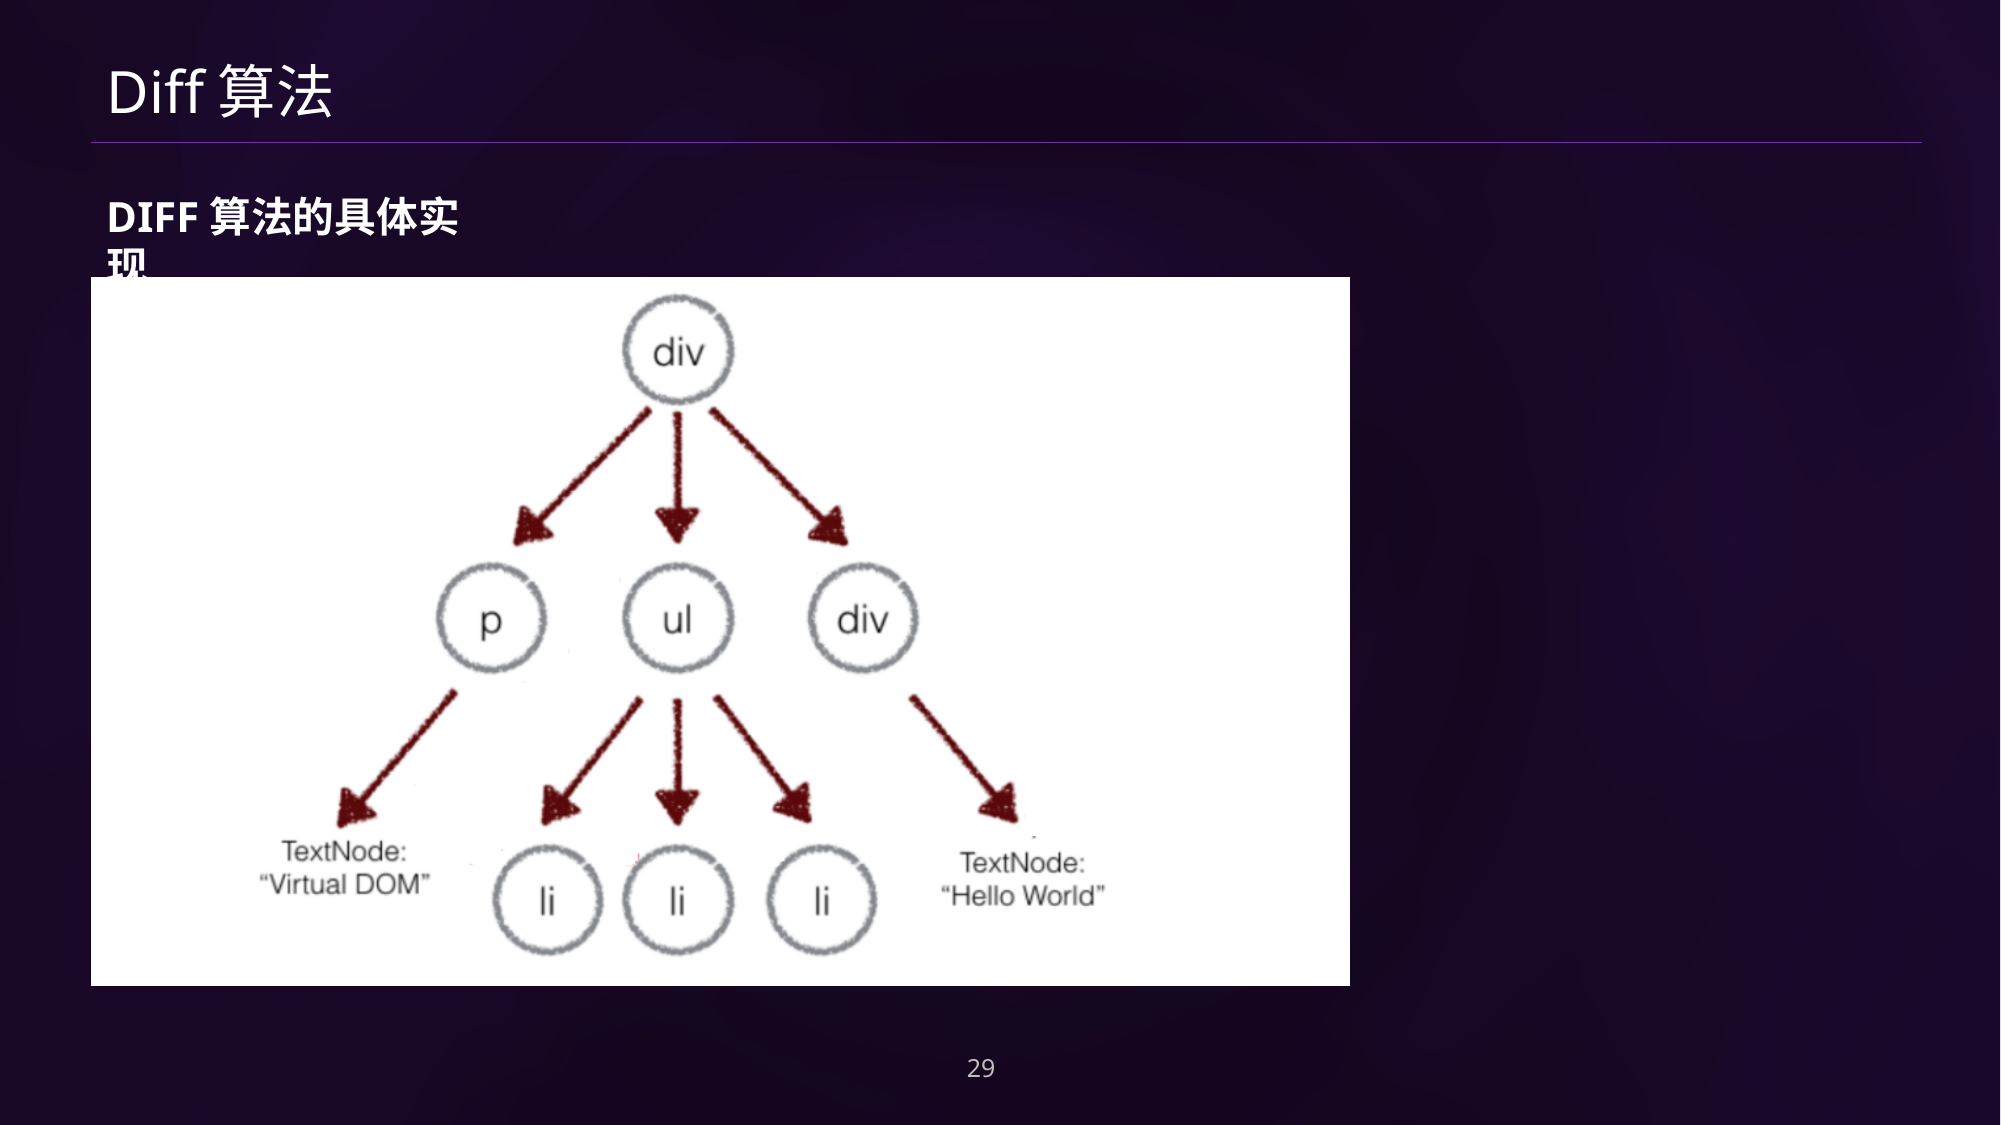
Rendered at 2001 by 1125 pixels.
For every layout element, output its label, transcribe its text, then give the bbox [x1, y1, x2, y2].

picture [0, 0, 2001, 1125]
slide_number 29 [882, 1050, 1080, 1089]
text_box DIFF算法的具体实现 [91, 183, 509, 277]
title Diff算法 [91, 49, 1495, 140]
